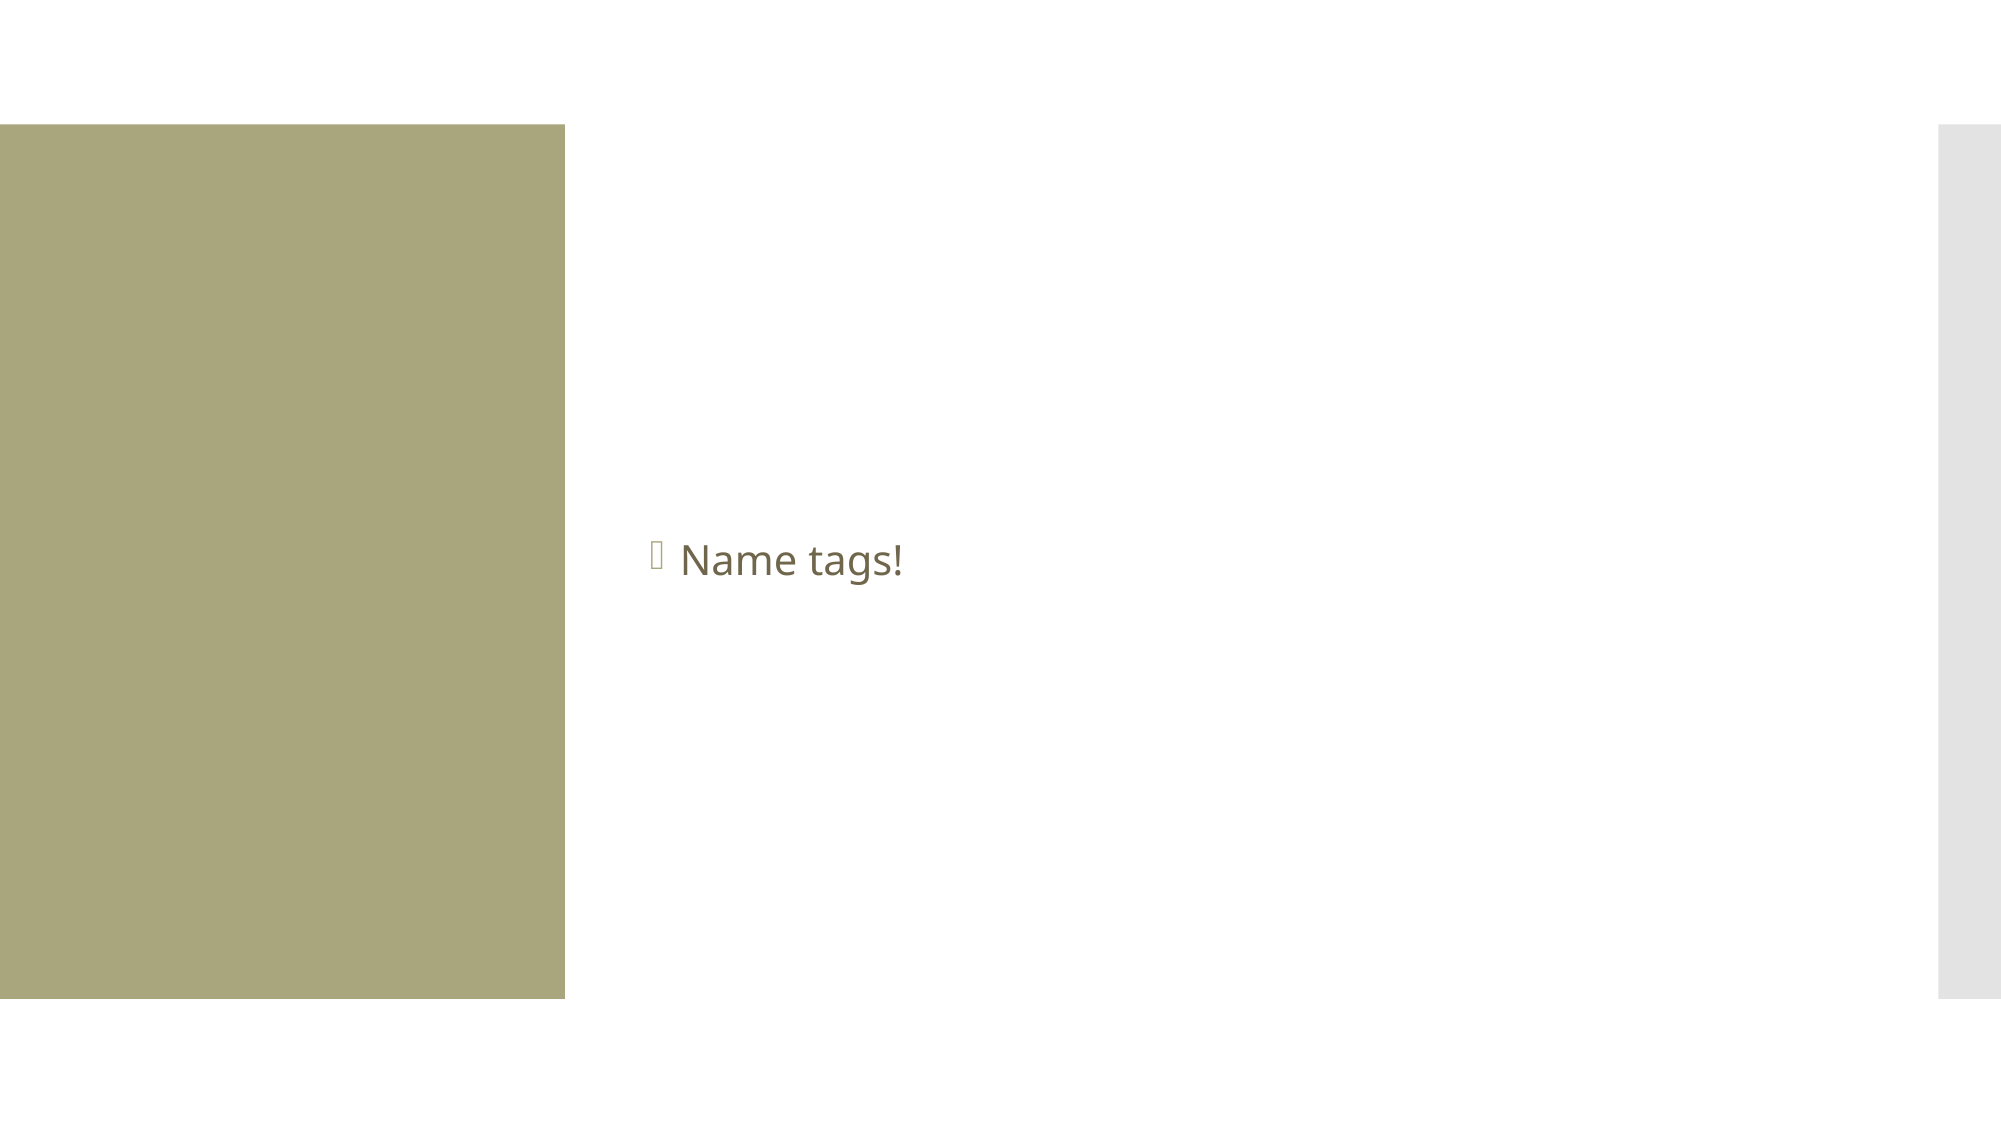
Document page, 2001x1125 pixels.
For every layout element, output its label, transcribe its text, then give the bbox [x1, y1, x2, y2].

list Name tags! [634, 141, 1835, 982]
